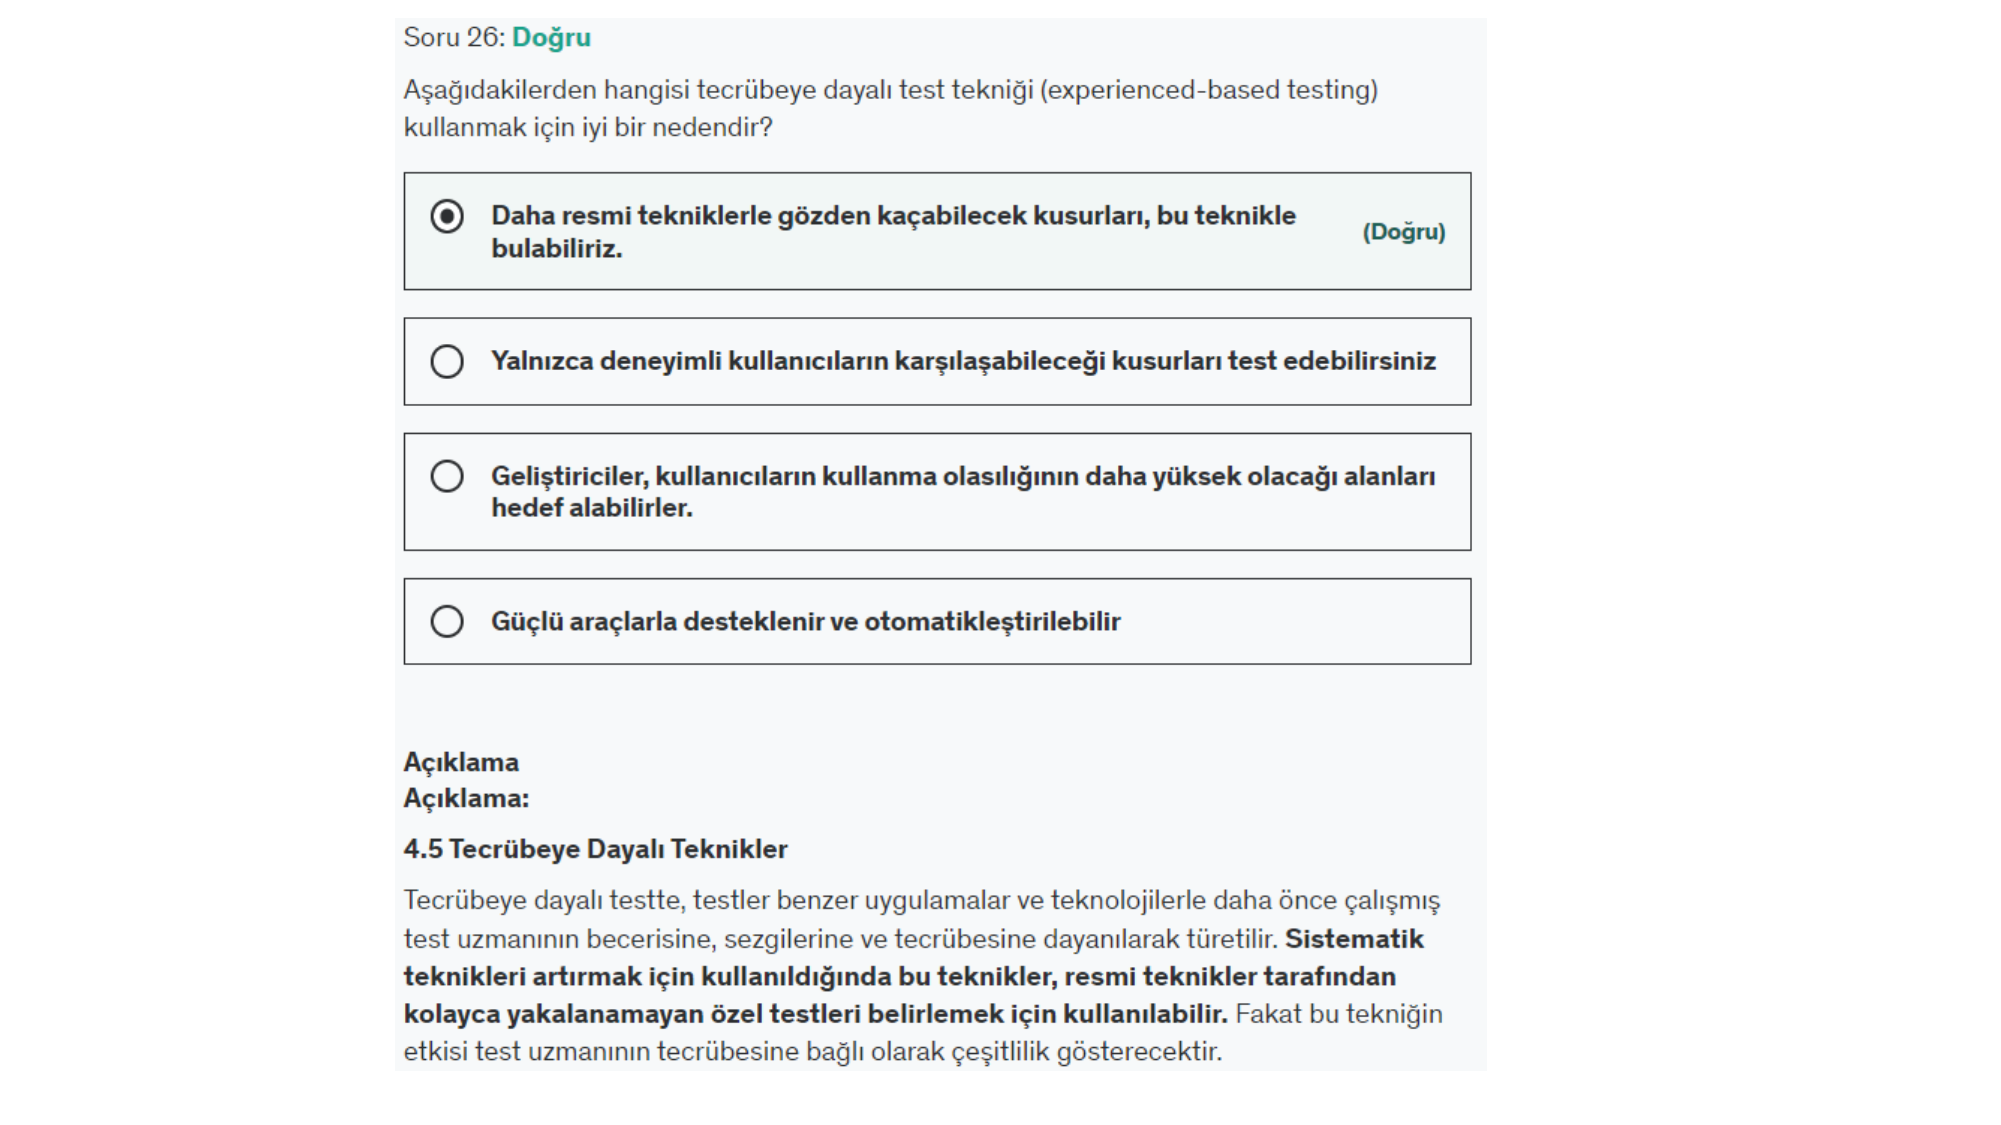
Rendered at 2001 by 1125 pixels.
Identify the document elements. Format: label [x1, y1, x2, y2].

list [395, 18, 1487, 1071]
